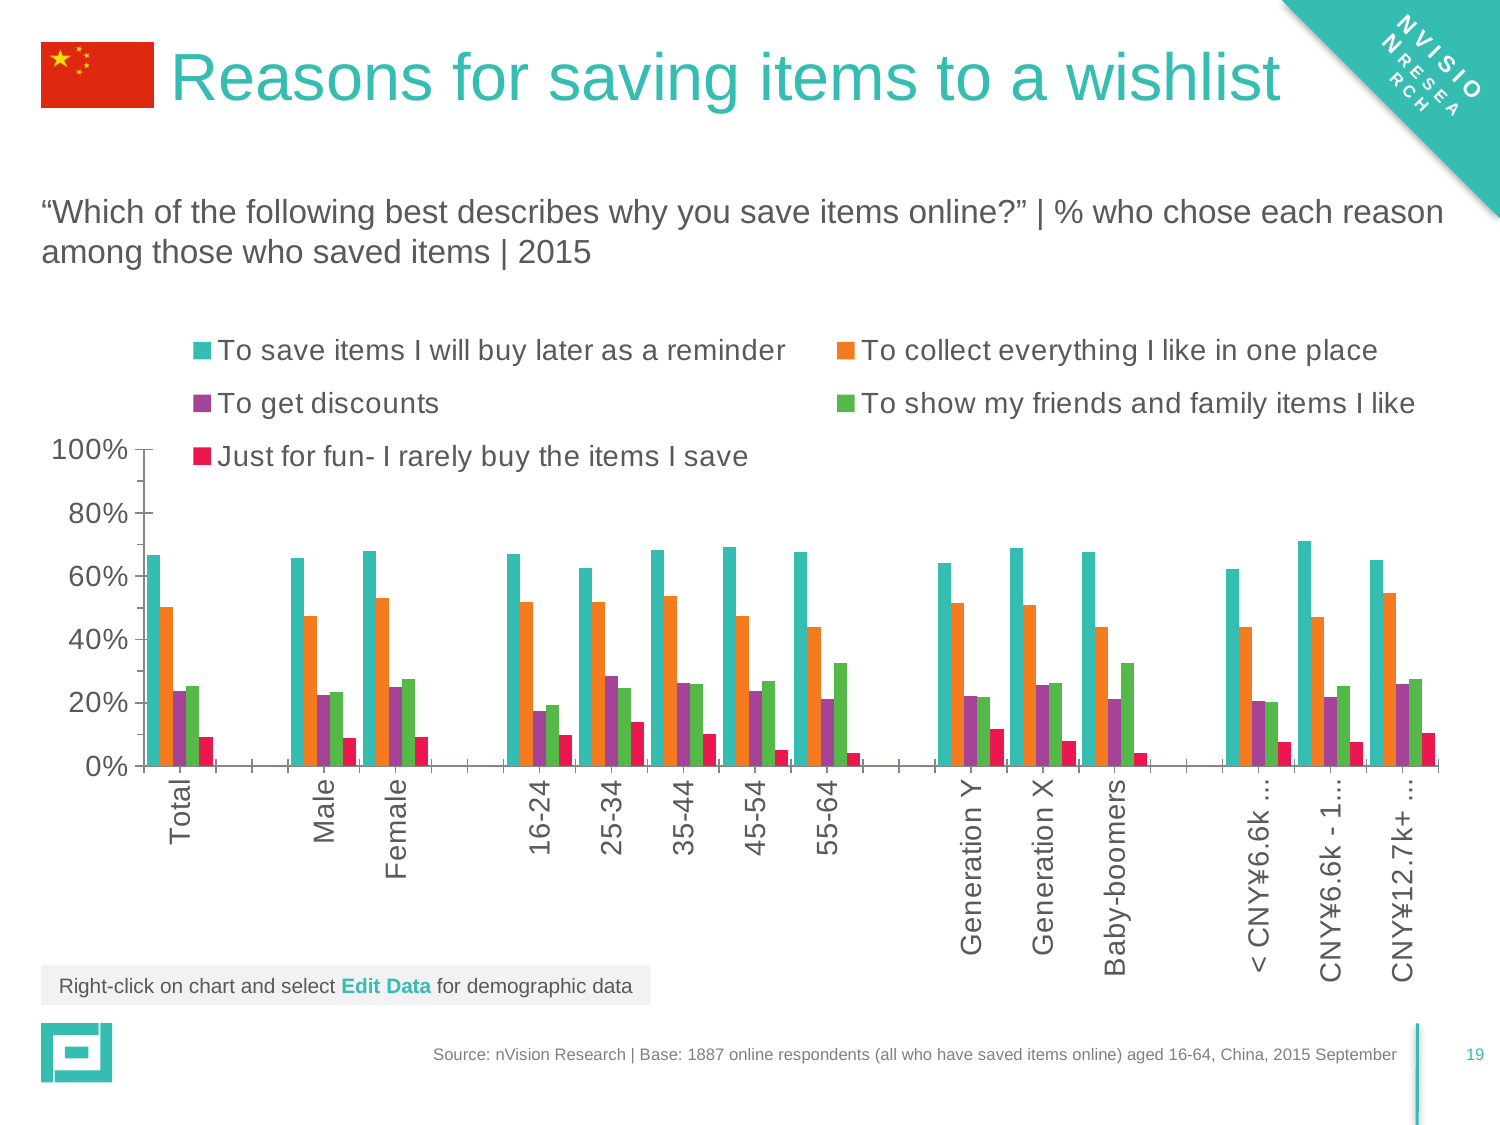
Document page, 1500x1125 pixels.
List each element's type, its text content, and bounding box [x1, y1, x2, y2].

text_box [1281, 0, 1500, 219]
picture [40, 42, 154, 108]
list “Which of the following best describes why you save items online?” | % who chose each reason among those who saved items | 2015 [41, 190, 1459, 272]
chart [40, 314, 1460, 1006]
list Source: nVision Research | Base: 1887 online respondents (all who have saved items online) aged 16-64, China, 2015 September [112, 1039, 1414, 1072]
title Reasons for saving items to a wishlist [151, 42, 1276, 116]
